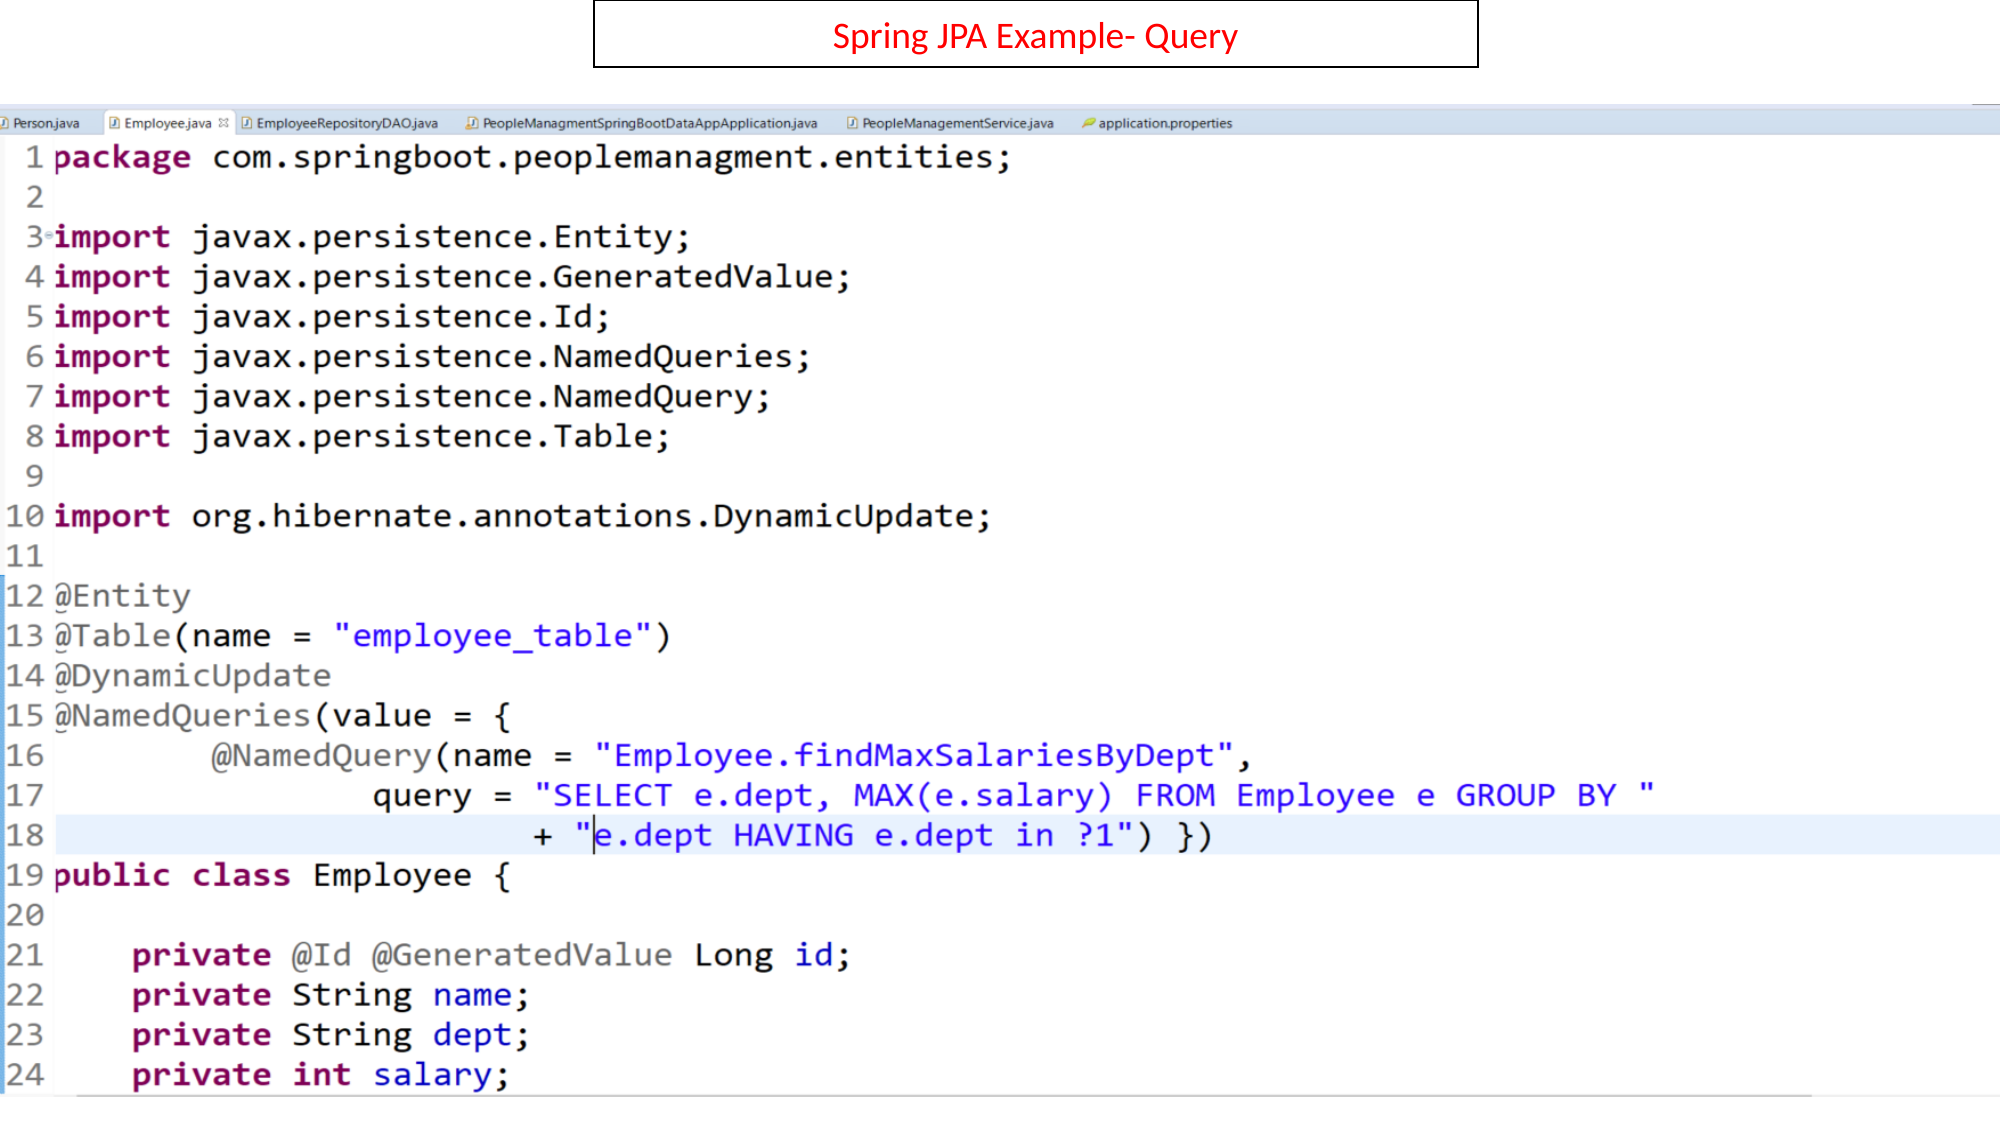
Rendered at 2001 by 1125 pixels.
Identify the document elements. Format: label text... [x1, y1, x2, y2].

picture [0, 104, 2000, 1097]
text_box Spring JPA Example- Query [593, 0, 1479, 68]
